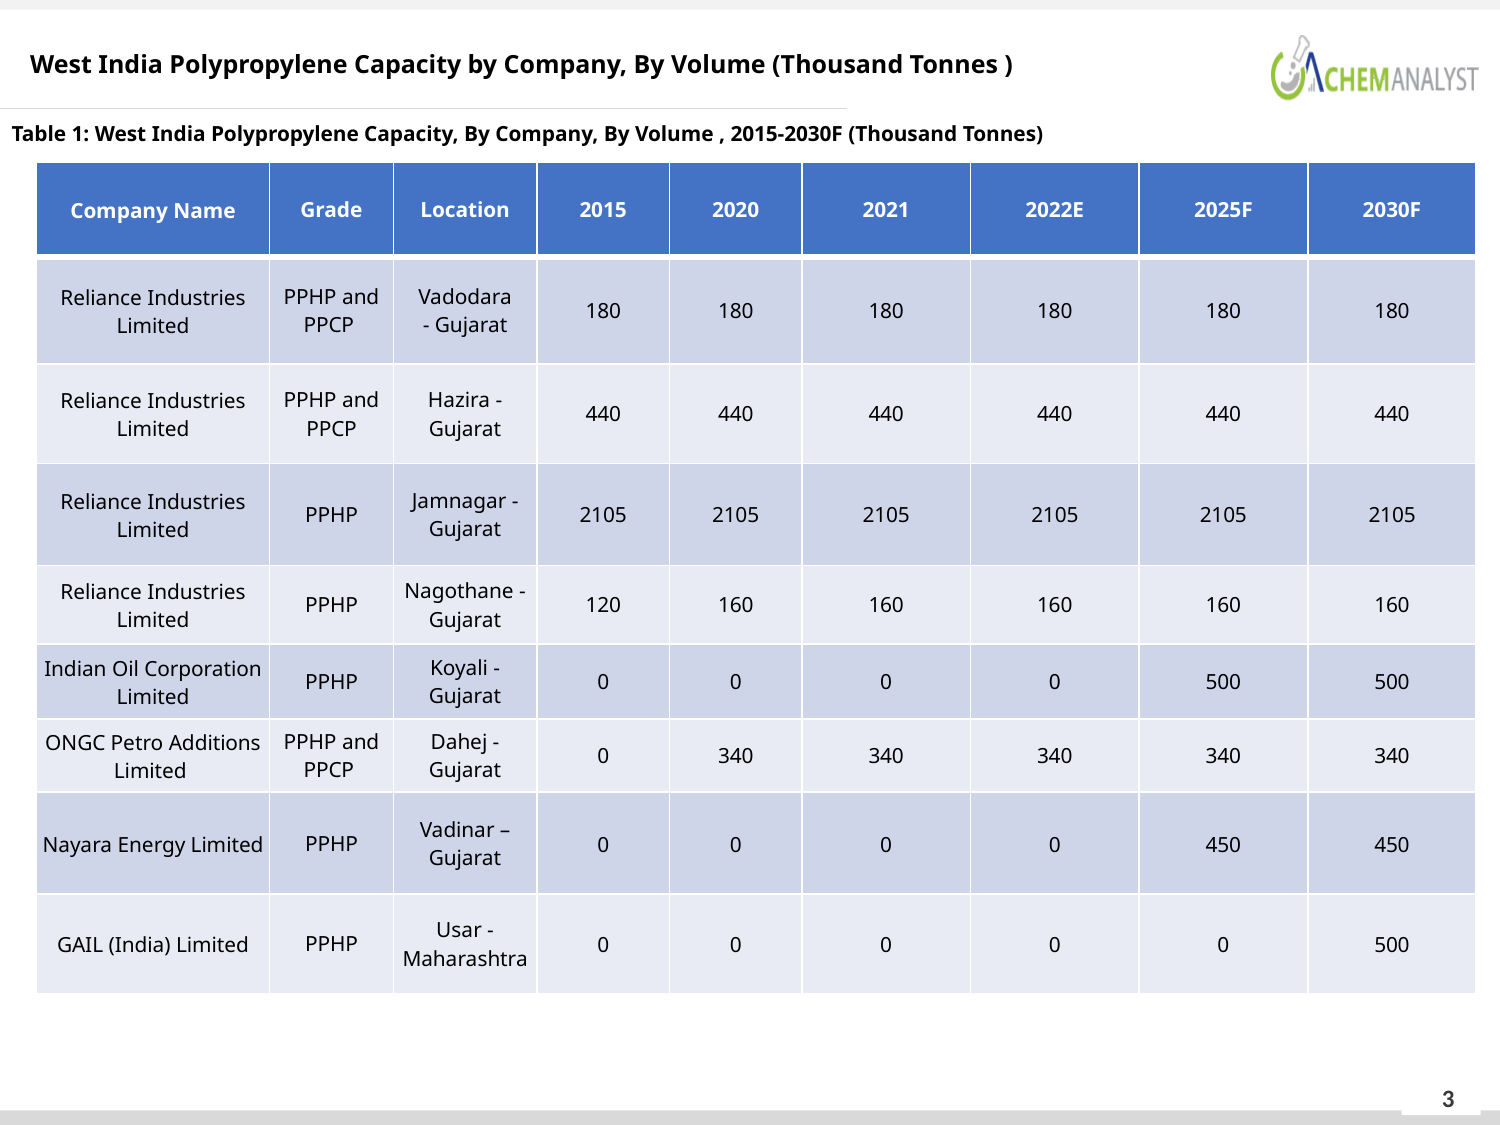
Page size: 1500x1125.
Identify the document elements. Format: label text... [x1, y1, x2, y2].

table_cell PPHP and PPCP [270, 365, 393, 463]
table_cell 500 [1140, 645, 1307, 718]
table_cell 0 [538, 720, 669, 791]
table_cell PPHP [270, 464, 393, 565]
table_cell 0 [670, 645, 801, 718]
table_cell 160 [1140, 566, 1307, 643]
table_cell 2105 [971, 464, 1138, 565]
table_cell Reliance Industries Limited [37, 365, 269, 463]
table_cell Nayara Energy Limited [37, 793, 269, 893]
table_cell 440 [971, 365, 1138, 463]
table_header Company Name [37, 163, 269, 254]
table_cell Jamnagar - Gujarat [394, 464, 536, 565]
table_cell PPHP [270, 645, 393, 718]
table_cell 440 [803, 365, 970, 463]
table_cell 160 [971, 566, 1138, 643]
table_cell 0 [803, 793, 970, 893]
table_cell 0 [803, 895, 970, 993]
table_cell 180 [670, 260, 801, 363]
table_cell 450 [1140, 793, 1307, 893]
table_cell 160 [1309, 566, 1475, 643]
table_cell PPHP [270, 793, 393, 893]
table_cell 180 [1140, 260, 1307, 363]
table_cell 0 [670, 895, 801, 993]
table_cell GAIL (India) Limited [37, 895, 269, 993]
table_cell 500 [1309, 645, 1475, 718]
table_cell 440 [670, 365, 801, 463]
table_cell 450 [1309, 793, 1475, 893]
table_cell Reliance Industries Limited [37, 260, 269, 363]
table_header 2025F [1140, 163, 1307, 254]
table_cell Koyali - Gujarat [394, 645, 536, 718]
text_box West India Polypropylene Capacity by Company, By Volume (Thousand Tonnes ) [15, 35, 1479, 87]
table_cell 440 [538, 365, 669, 463]
table_cell PPHP and PPCP [270, 720, 393, 791]
table_cell Indian Oil Corporation Limited [37, 645, 269, 718]
table_cell 340 [670, 720, 801, 791]
table_cell 0 [1140, 895, 1307, 993]
table_cell 0 [803, 645, 970, 718]
table_cell 2105 [803, 464, 970, 565]
table_cell ONGC Petro Additions Limited [37, 720, 269, 791]
table_cell 160 [803, 566, 970, 643]
text_box Table 1: West India Polypropylene Capacity, By Company, By Volume , 2015-2030F (Thousand Tonnes) [0, 100, 1438, 154]
table_cell Hazira - Gujarat [394, 365, 536, 463]
table_header Location [394, 163, 536, 254]
table_cell 120 [538, 566, 669, 643]
table_cell 0 [538, 895, 669, 993]
table_cell 2105 [670, 464, 801, 565]
table_cell 2105 [1309, 464, 1475, 565]
table_cell 180 [538, 260, 669, 363]
table_cell 440 [1140, 365, 1307, 463]
table_cell PPHP and PPCP [270, 260, 393, 363]
table_cell 340 [1309, 720, 1475, 791]
table_cell PPHP [270, 566, 393, 643]
table_cell 0 [971, 793, 1138, 893]
table_cell Vadodara - Gujarat [394, 260, 536, 363]
table_header 2021 [803, 163, 970, 254]
table_cell PPHP [270, 895, 393, 993]
table_cell 180 [1309, 260, 1475, 363]
table_cell Vadinar –Gujarat [394, 793, 536, 893]
table_cell 340 [971, 720, 1138, 791]
table_cell 340 [803, 720, 970, 791]
table_cell 2105 [1140, 464, 1307, 565]
table_cell 0 [670, 793, 801, 893]
table_header Grade [270, 163, 393, 254]
table_cell 0 [538, 793, 669, 893]
table_cell Reliance Industries Limited [37, 566, 269, 643]
table_cell 0 [971, 645, 1138, 718]
table_cell Nagothane - Gujarat [394, 566, 536, 643]
table_cell 180 [803, 260, 970, 363]
table_header 2022E [971, 163, 1138, 254]
table_cell 440 [1309, 365, 1475, 463]
table_cell Reliance Industries Limited [37, 464, 269, 565]
table_cell 0 [971, 895, 1138, 993]
table_header 2020 [670, 163, 801, 254]
table_cell 0 [538, 645, 669, 718]
table_header 2030F [1309, 163, 1475, 254]
table_cell 2105 [538, 464, 669, 565]
table_cell 180 [971, 260, 1138, 363]
table_cell Usar - Maharashtra [394, 895, 536, 993]
table_cell Dahej - Gujarat [394, 720, 536, 791]
table_cell 340 [1140, 720, 1307, 791]
picture [1271, 35, 1485, 116]
table_header 2015 [538, 163, 669, 254]
table_cell 500 [1309, 895, 1475, 993]
table_cell 160 [670, 566, 801, 643]
